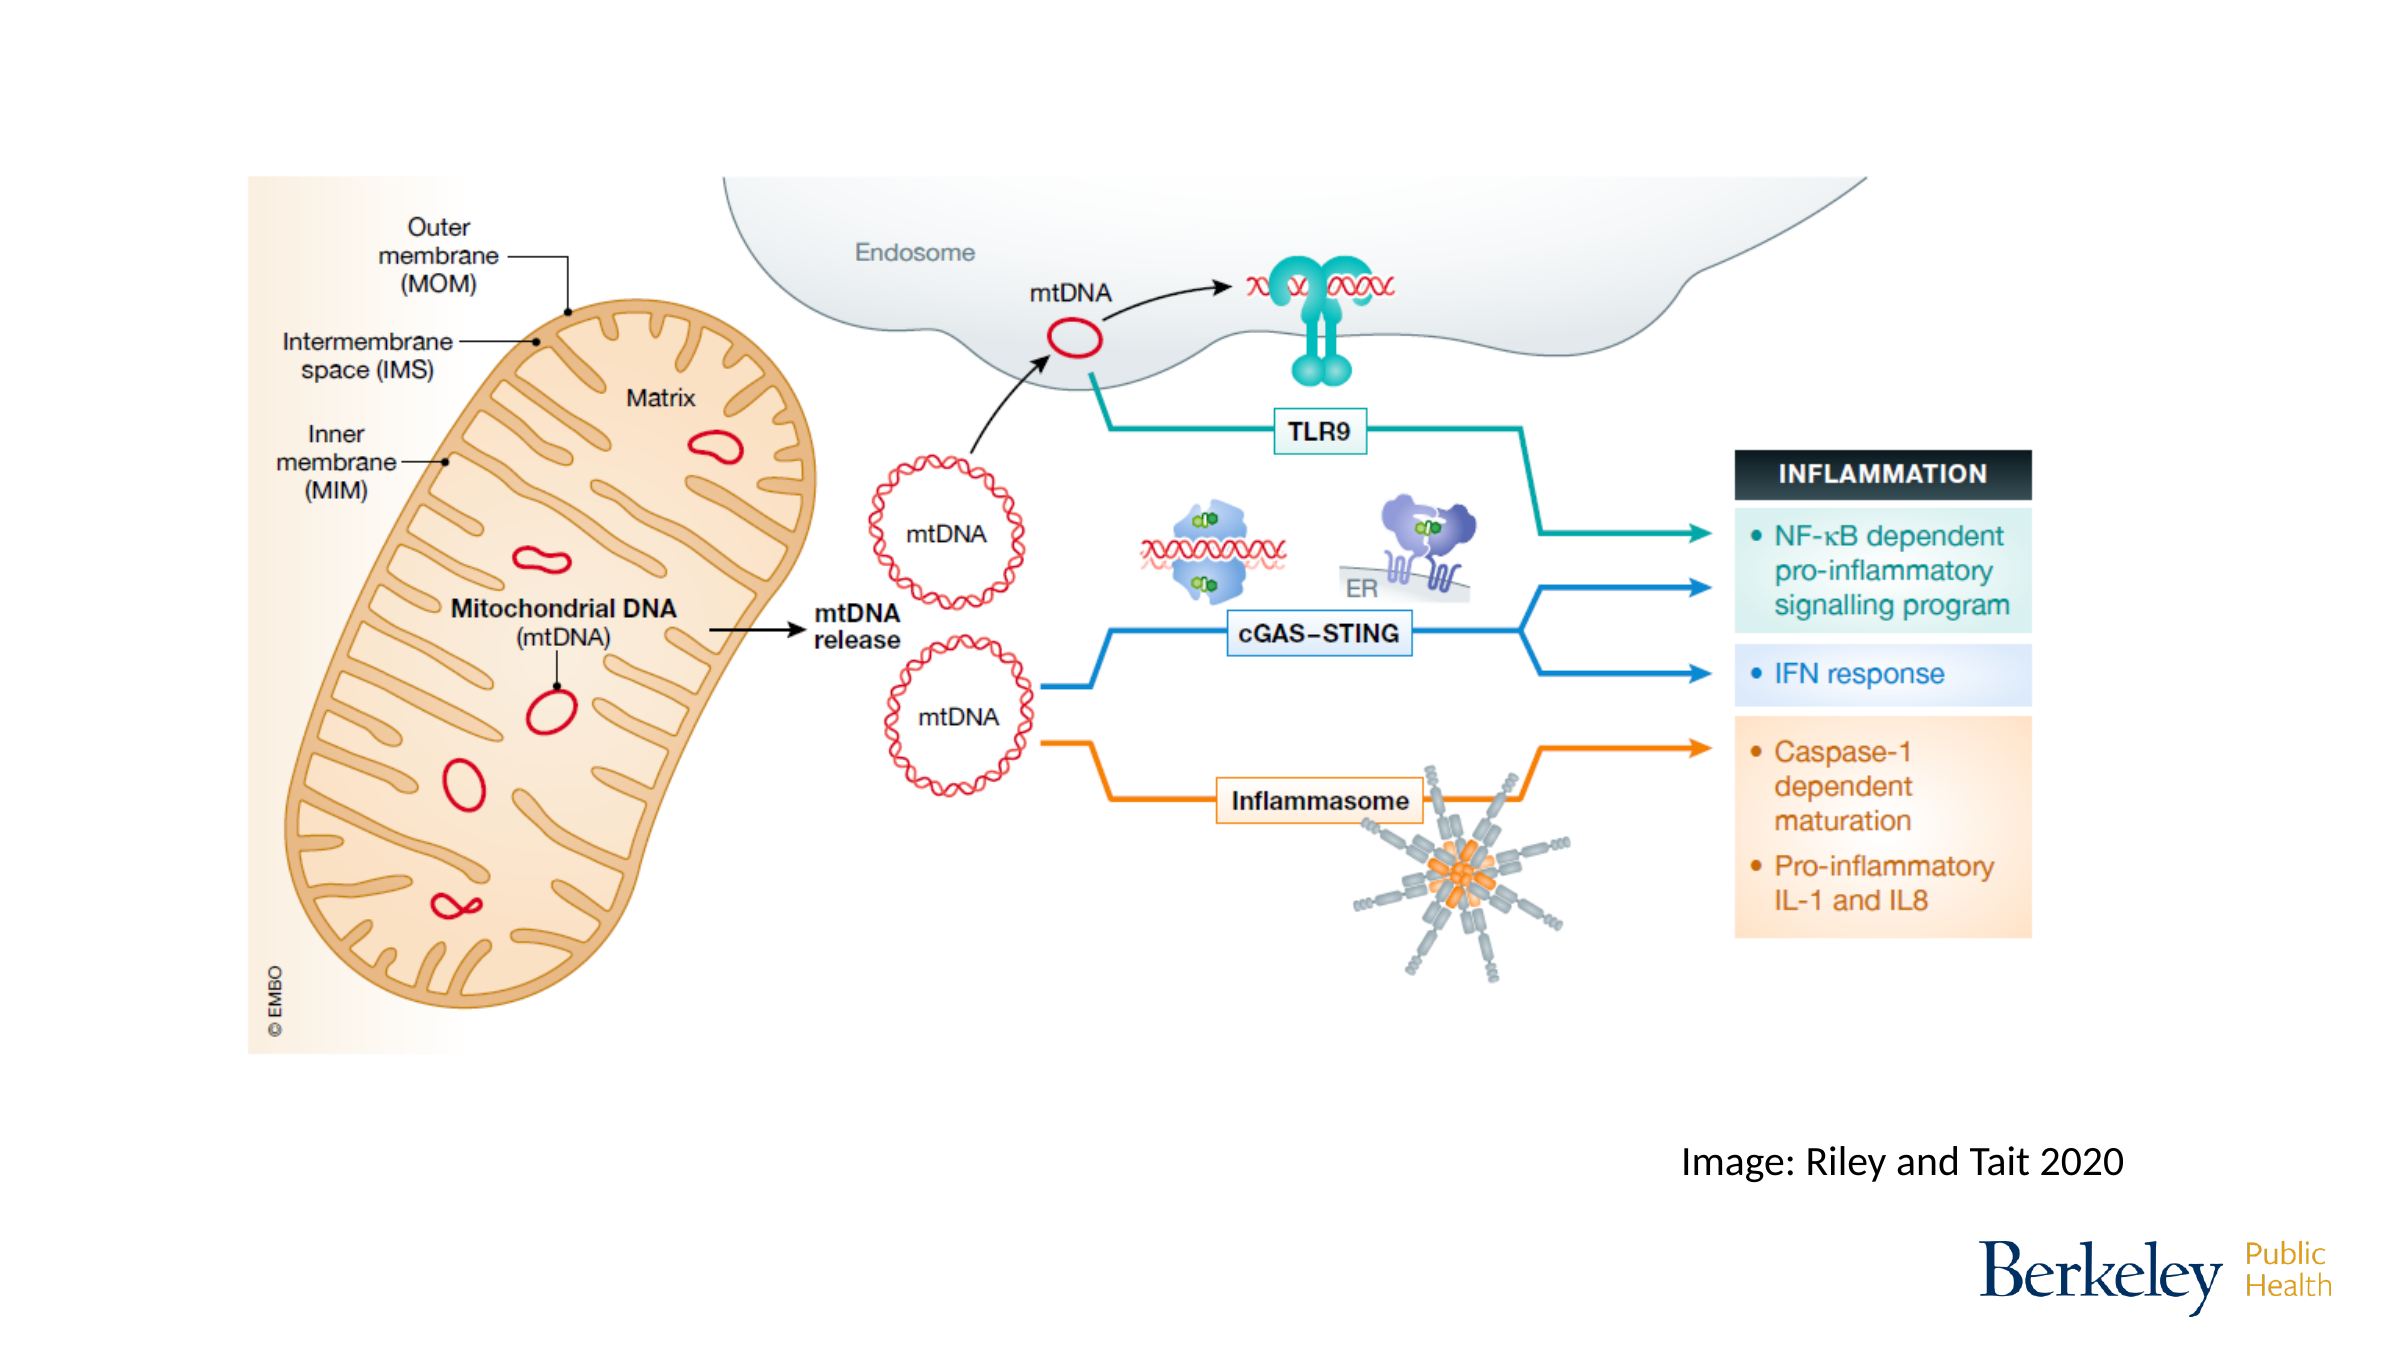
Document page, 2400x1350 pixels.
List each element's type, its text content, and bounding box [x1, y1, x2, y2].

picture [213, 139, 2062, 1063]
text_box Image: Riley and Tait 2020 [1666, 1126, 2177, 1192]
